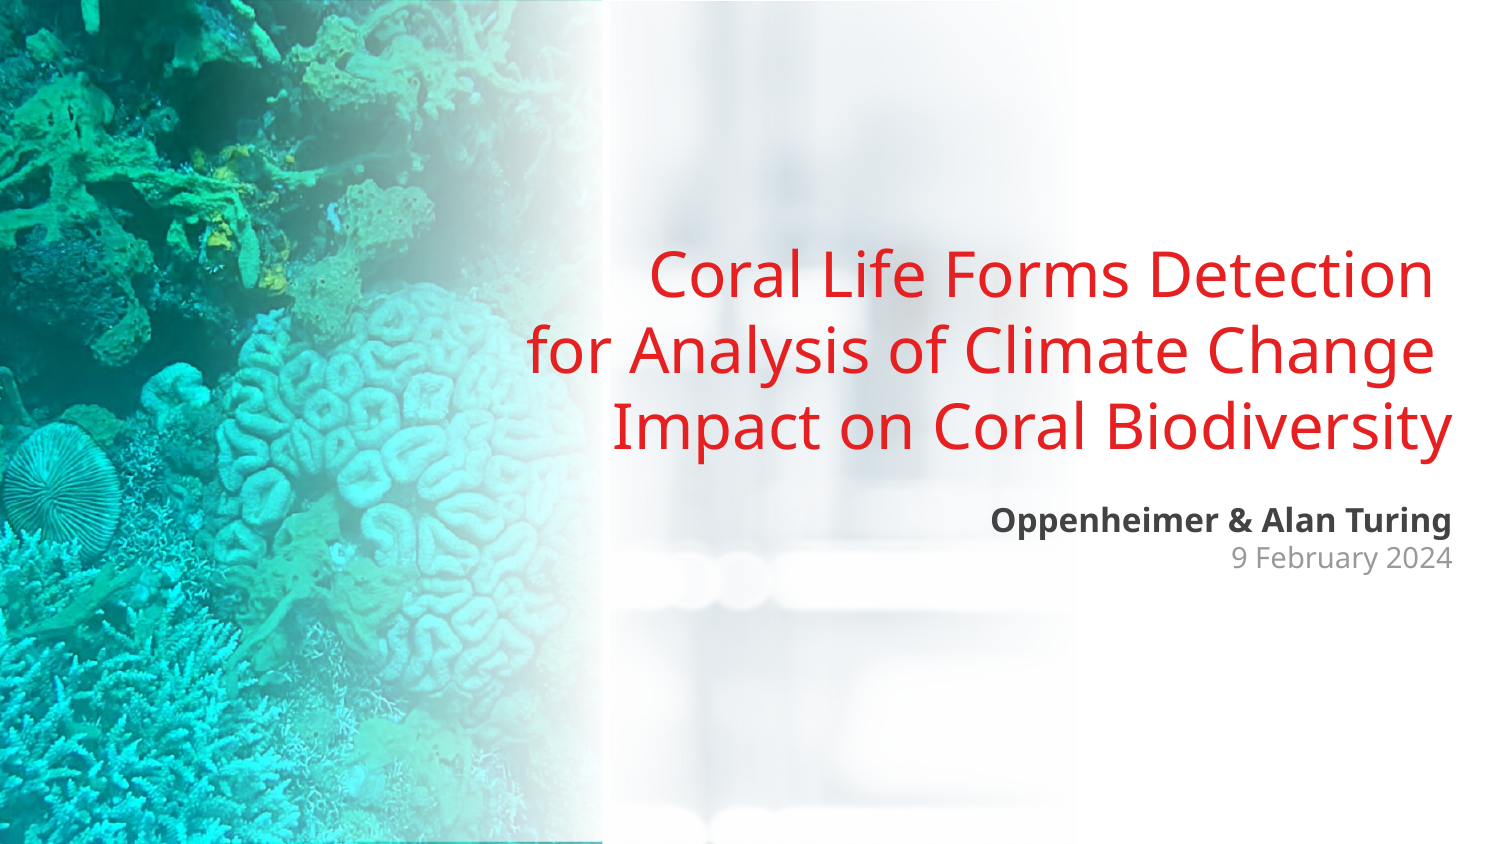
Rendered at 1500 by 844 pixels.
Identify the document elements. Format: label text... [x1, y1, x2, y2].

picture [0, 0, 1084, 844]
subtitle Oppenheimer & Alan Turing 9 February 2024 [1088, 484, 1468, 646]
title Coral Life Forms Detection for Analysis of Climate Change Impact on Coral Biodiversity [1088, 172, 1468, 478]
